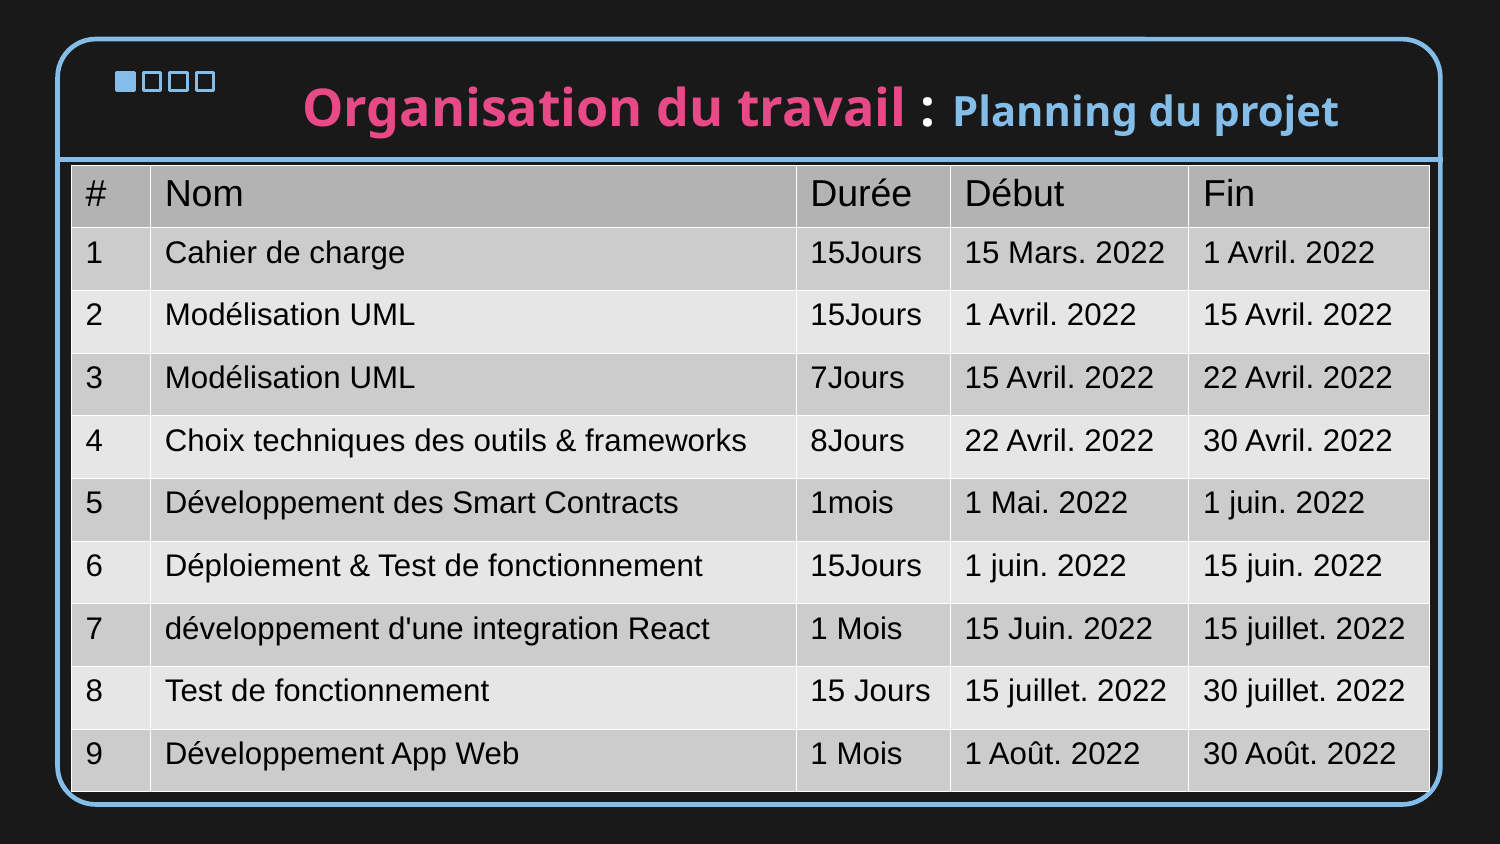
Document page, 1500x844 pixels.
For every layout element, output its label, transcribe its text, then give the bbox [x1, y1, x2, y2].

table_header Durée [797, 166, 950, 227]
table_cell 1 Mois [797, 604, 950, 666]
table_cell 1 juin. 2022 [951, 542, 1188, 603]
table_cell 15 Mars. 2022 [951, 228, 1188, 290]
table_cell 1 Mai. 2022 [951, 479, 1188, 541]
table_cell 1 Août. 2022 [951, 730, 1188, 791]
table_cell 15Jours [797, 228, 950, 290]
table_cell 22 Avril. 2022 [1189, 354, 1429, 415]
table_cell 9 [72, 730, 150, 791]
table_cell 15 Juin. 2022 [951, 604, 1188, 666]
table_cell 15 juillet. 2022 [1189, 604, 1429, 666]
table_cell Déploiement & Test de fonctionnement [151, 542, 796, 603]
table_cell 15Jours [797, 291, 950, 353]
table_cell 30 Avril. 2022 [1189, 416, 1429, 478]
table_header Début [951, 166, 1188, 227]
table_cell 3 [72, 354, 150, 415]
text_box Organisation du travail : Planning du projet [188, 35, 1453, 165]
table_cell 1 juin. 2022 [1189, 479, 1429, 541]
table_cell 1 [72, 228, 150, 290]
table_cell 4 [72, 416, 150, 478]
table_header # [72, 166, 150, 227]
table_cell 15 juillet. 2022 [951, 667, 1188, 729]
table_cell 7 [72, 604, 150, 666]
table_cell 1mois [797, 479, 950, 541]
table_cell 1 Avril. 2022 [1189, 228, 1429, 290]
table_cell 6 [72, 542, 150, 603]
table_cell 5 [72, 479, 150, 541]
table_cell 30 Août. 2022 [1189, 730, 1429, 791]
table_cell 15 Avril. 2022 [1189, 291, 1429, 353]
table_cell 1 Avril. 2022 [951, 291, 1188, 353]
table_cell 15Jours [797, 542, 950, 603]
table_cell 15 Jours [797, 667, 950, 729]
table_cell Modélisation UML [151, 291, 796, 353]
table_cell 2 [72, 291, 150, 353]
table_cell 15 Avril. 2022 [951, 354, 1188, 415]
table_cell Modélisation UML [151, 354, 796, 415]
table_cell 22 Avril. 2022 [951, 416, 1188, 478]
table_cell développement d'une integration React [151, 604, 796, 666]
table_cell 8Jours [797, 416, 950, 478]
table_cell Développement des Smart Contracts [151, 479, 796, 541]
table_cell Développement App Web [151, 730, 796, 791]
table_cell 15 juin. 2022 [1189, 542, 1429, 603]
table_cell 1 Mois [797, 730, 950, 791]
table_cell 30 juillet. 2022 [1189, 667, 1429, 729]
table_header Nom [151, 166, 796, 227]
table_cell 7Jours [797, 354, 950, 415]
table_cell Test de fonctionnement [151, 667, 796, 729]
table_header Fin [1189, 166, 1429, 227]
table_cell 8 [72, 667, 150, 729]
table_cell Cahier de charge [151, 228, 796, 290]
table_cell Choix techniques des outils & frameworks [151, 416, 796, 478]
